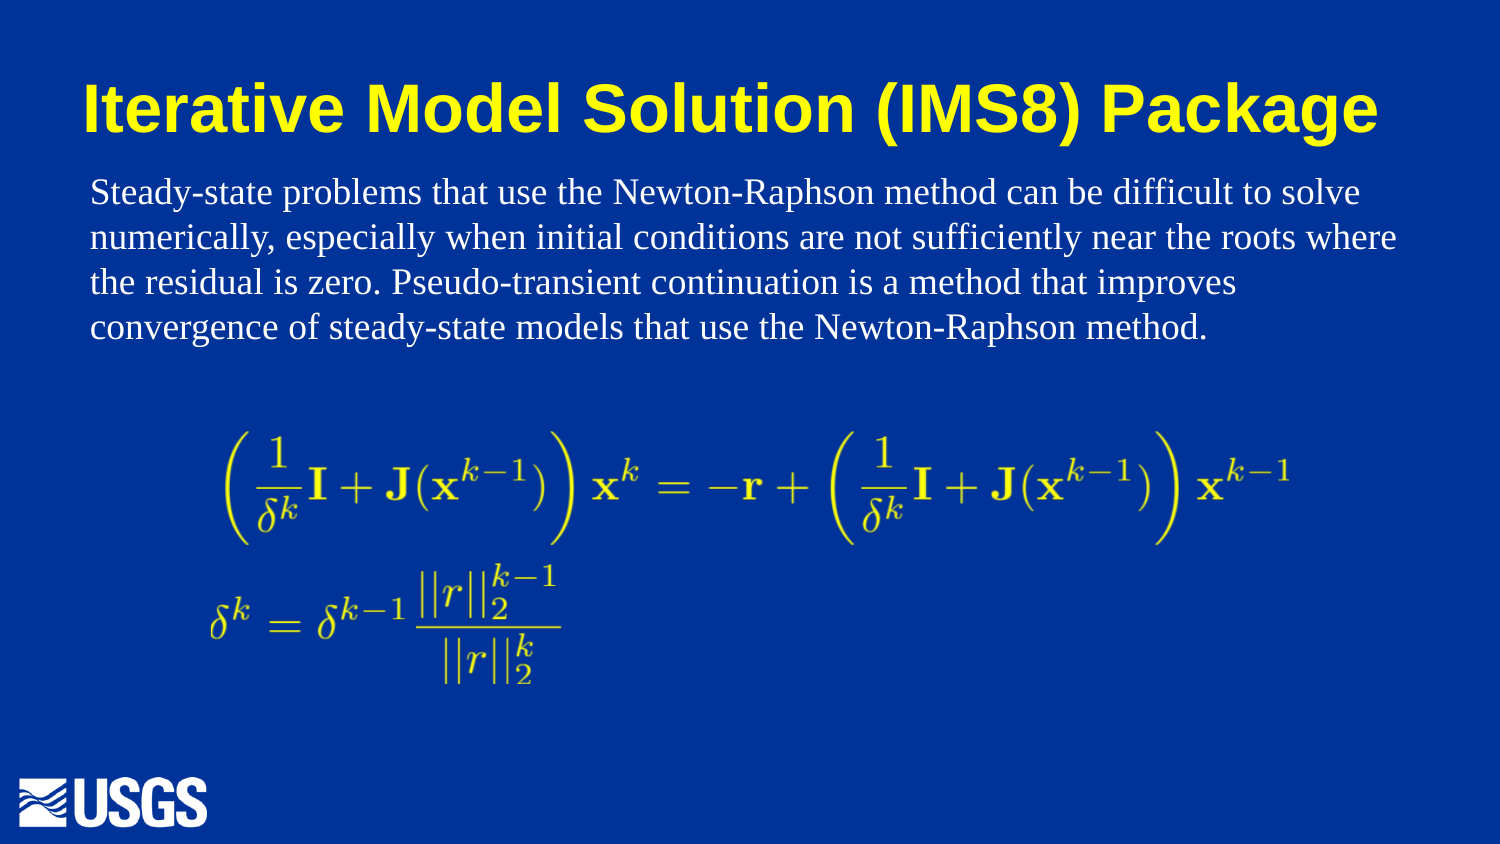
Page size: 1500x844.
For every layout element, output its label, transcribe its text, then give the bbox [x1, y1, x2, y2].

title Iterative Model Solution (IMS8) Package [74, 61, 1425, 157]
picture [210, 431, 1290, 684]
text_box Steady-state problems that use the Newton-Raphson method can be difficult to solve numerically, especially when initial conditions are not sufficiently near the roots where the residual is zero. Pseudo-transient continuation is a method that improves convergence of steady-state models that use the Newton-Raphson method. [75, 159, 1425, 355]
